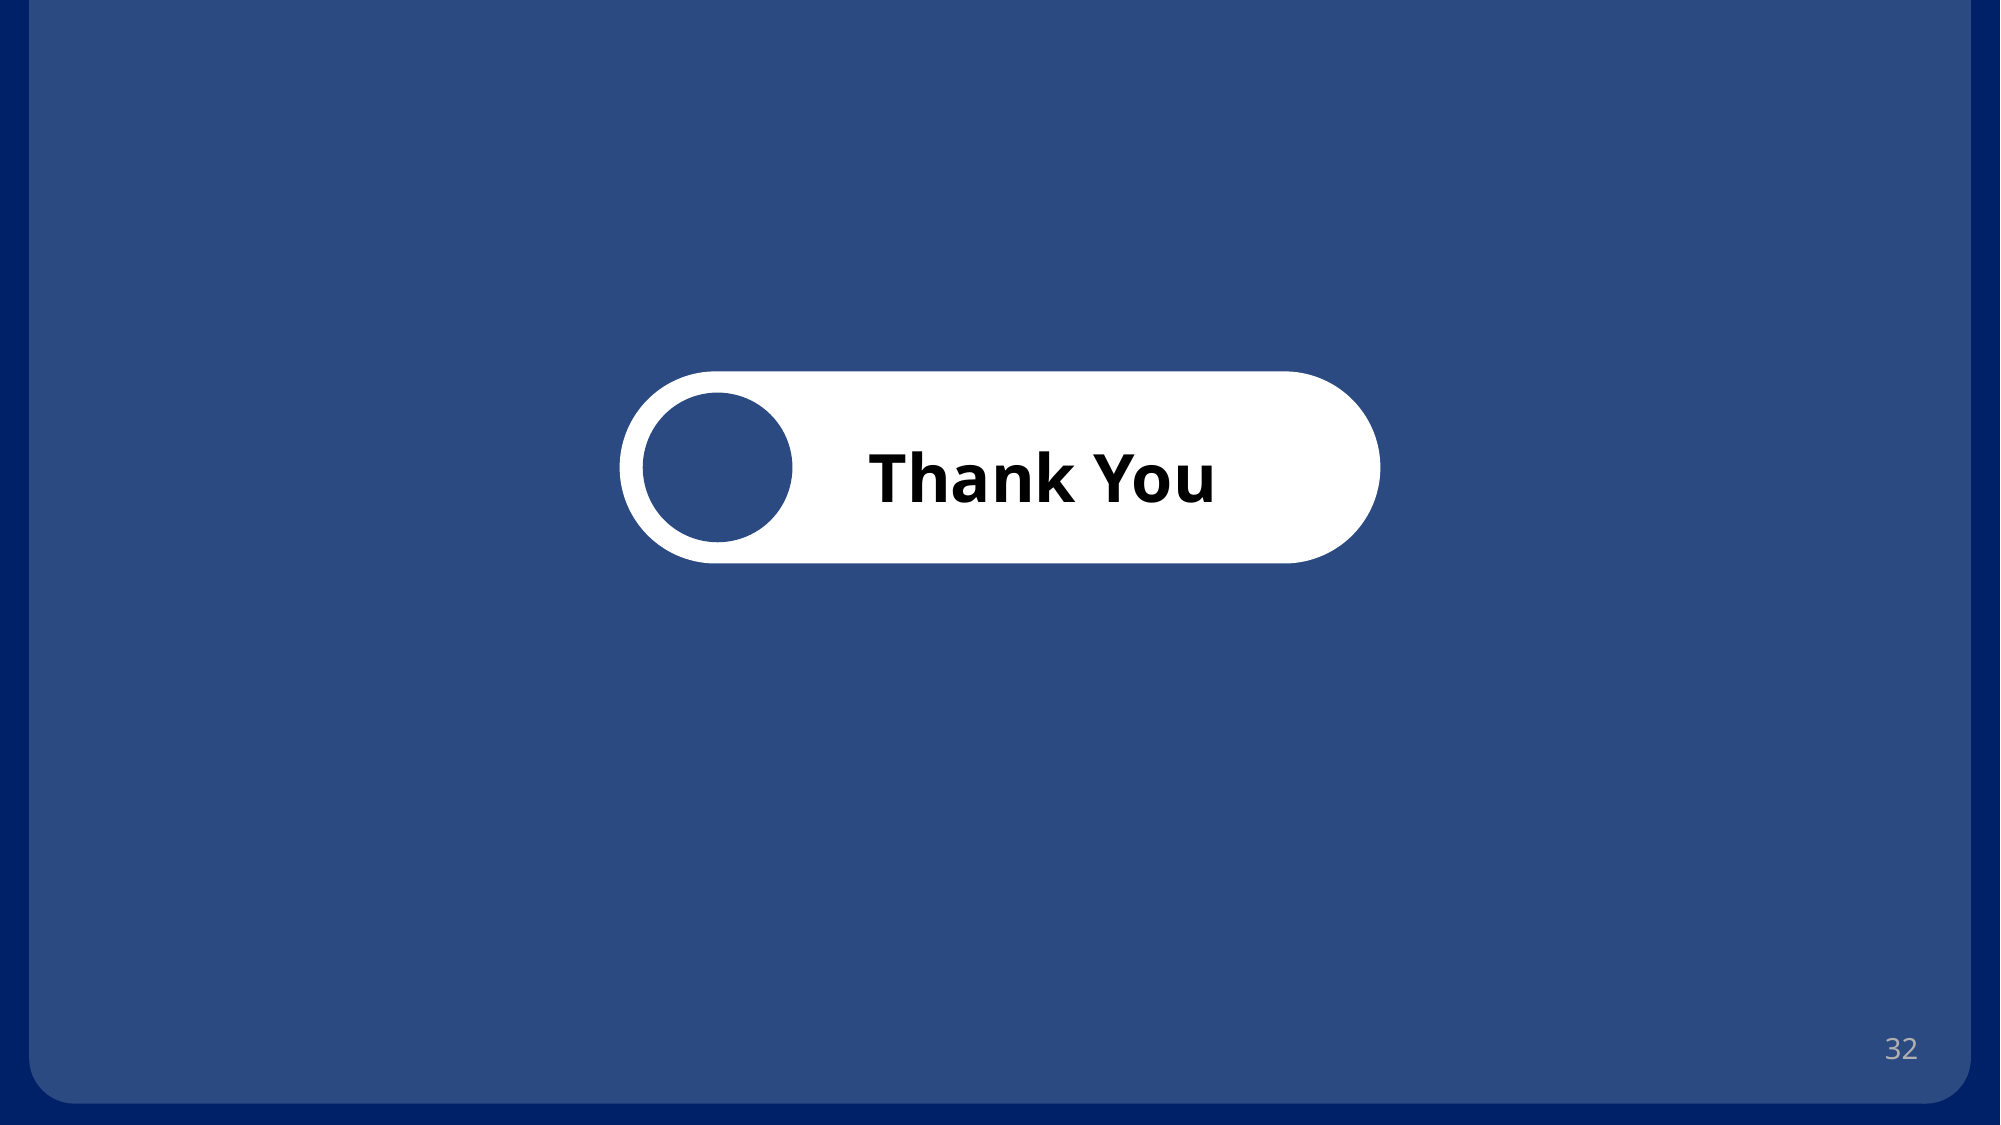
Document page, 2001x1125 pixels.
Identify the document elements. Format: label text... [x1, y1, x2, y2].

text_box Thank You [853, 428, 1268, 524]
slide_number 31 [1453, 1020, 1934, 1081]
